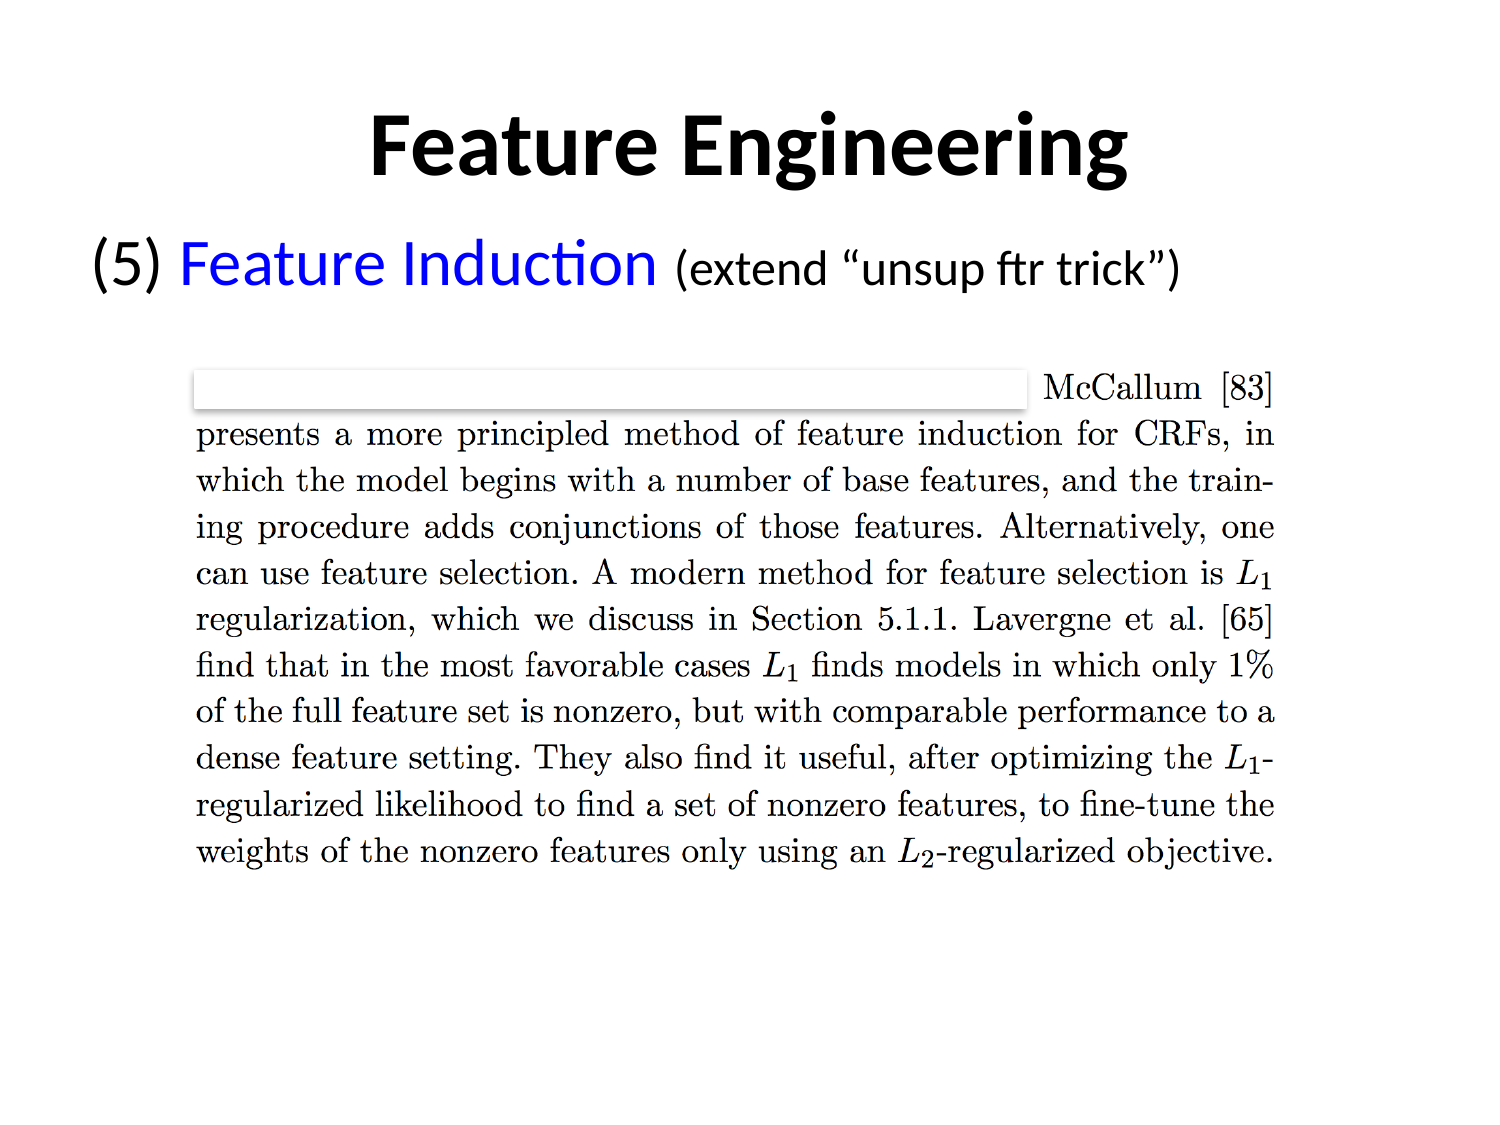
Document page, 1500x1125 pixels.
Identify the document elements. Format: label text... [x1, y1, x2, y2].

title Feature Engineering [75, 45, 1425, 211]
picture [194, 366, 1278, 871]
list (5) Feature Induction (extend “unsup ftr trick”) [75, 211, 1425, 955]
